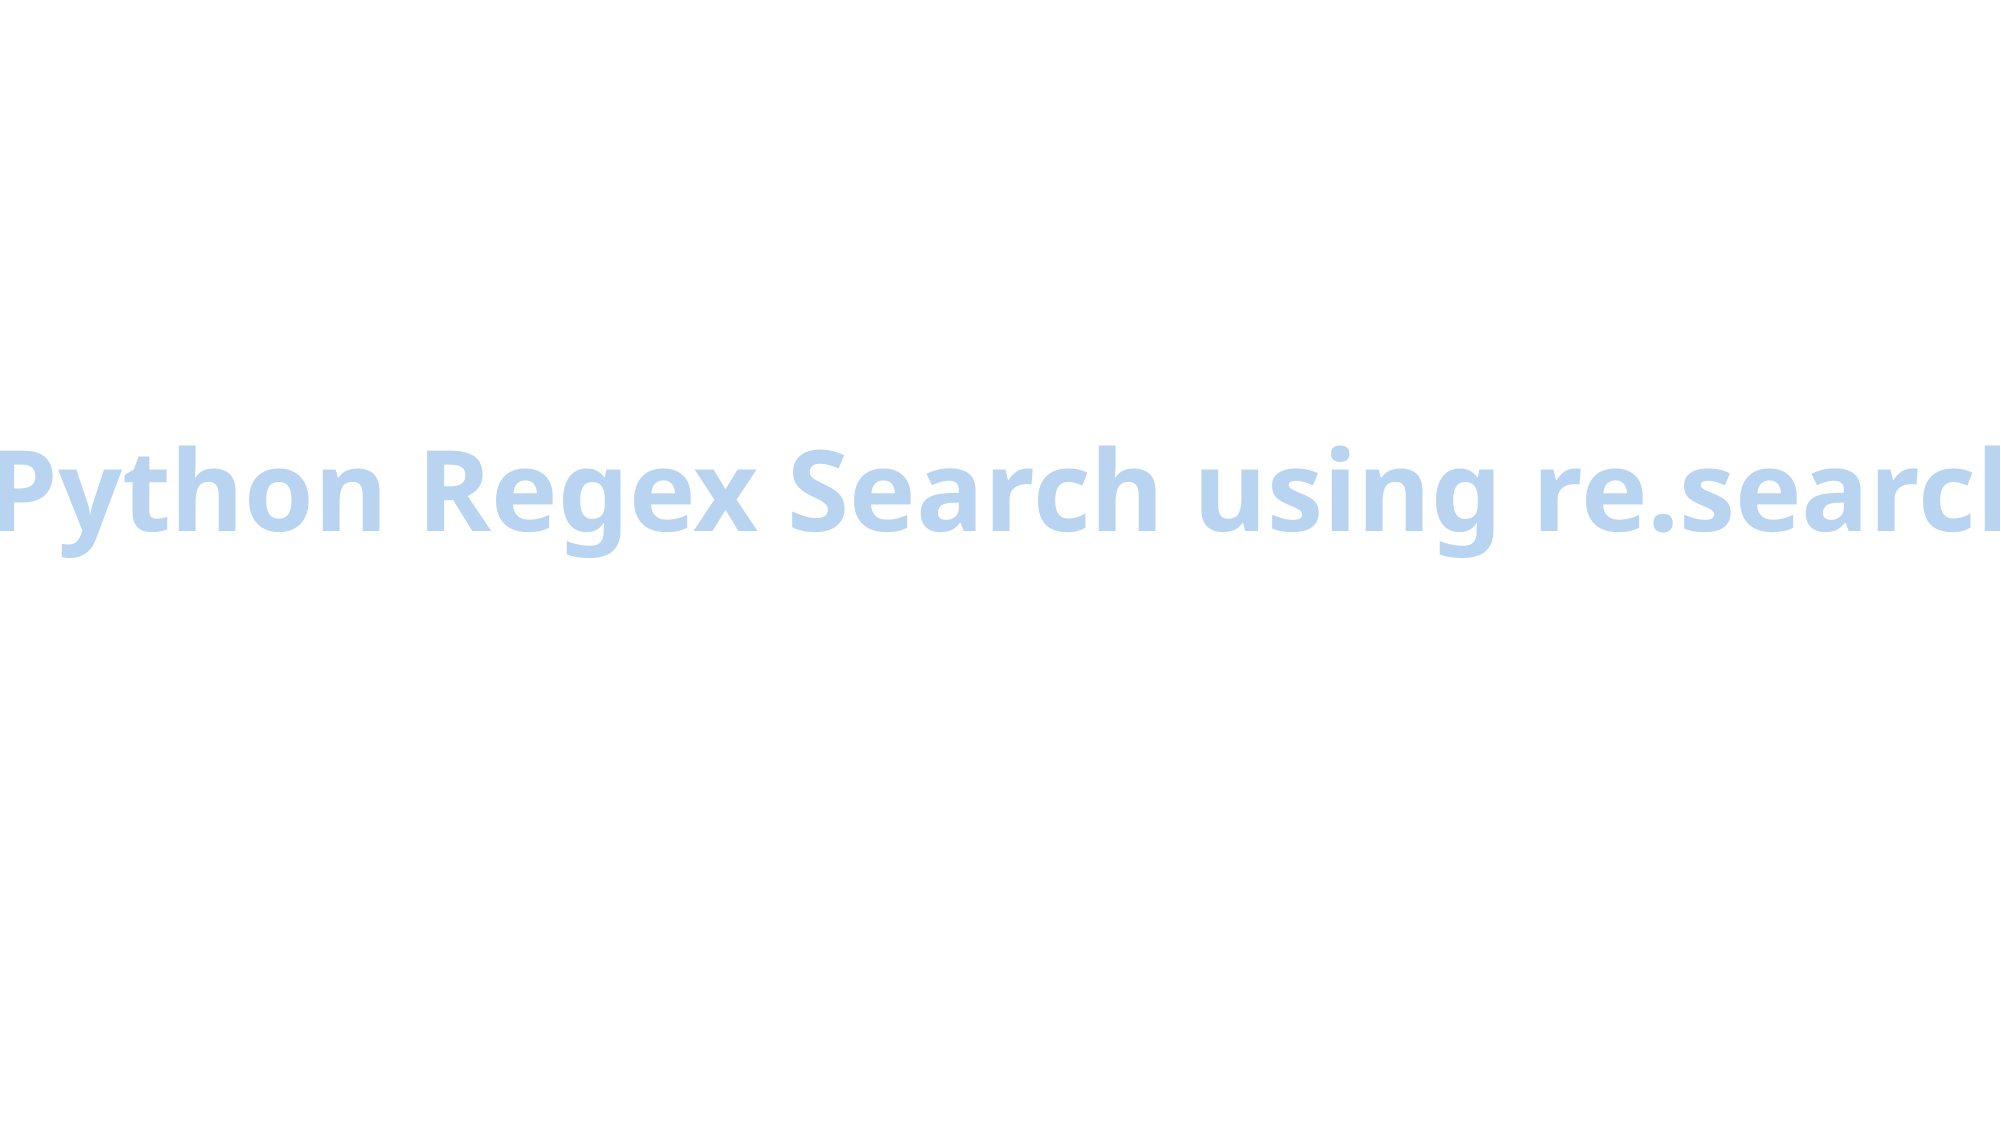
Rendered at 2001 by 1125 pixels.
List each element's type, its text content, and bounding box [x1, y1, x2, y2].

text_box Python Regex Search using re.search() [0, 410, 2000, 561]
